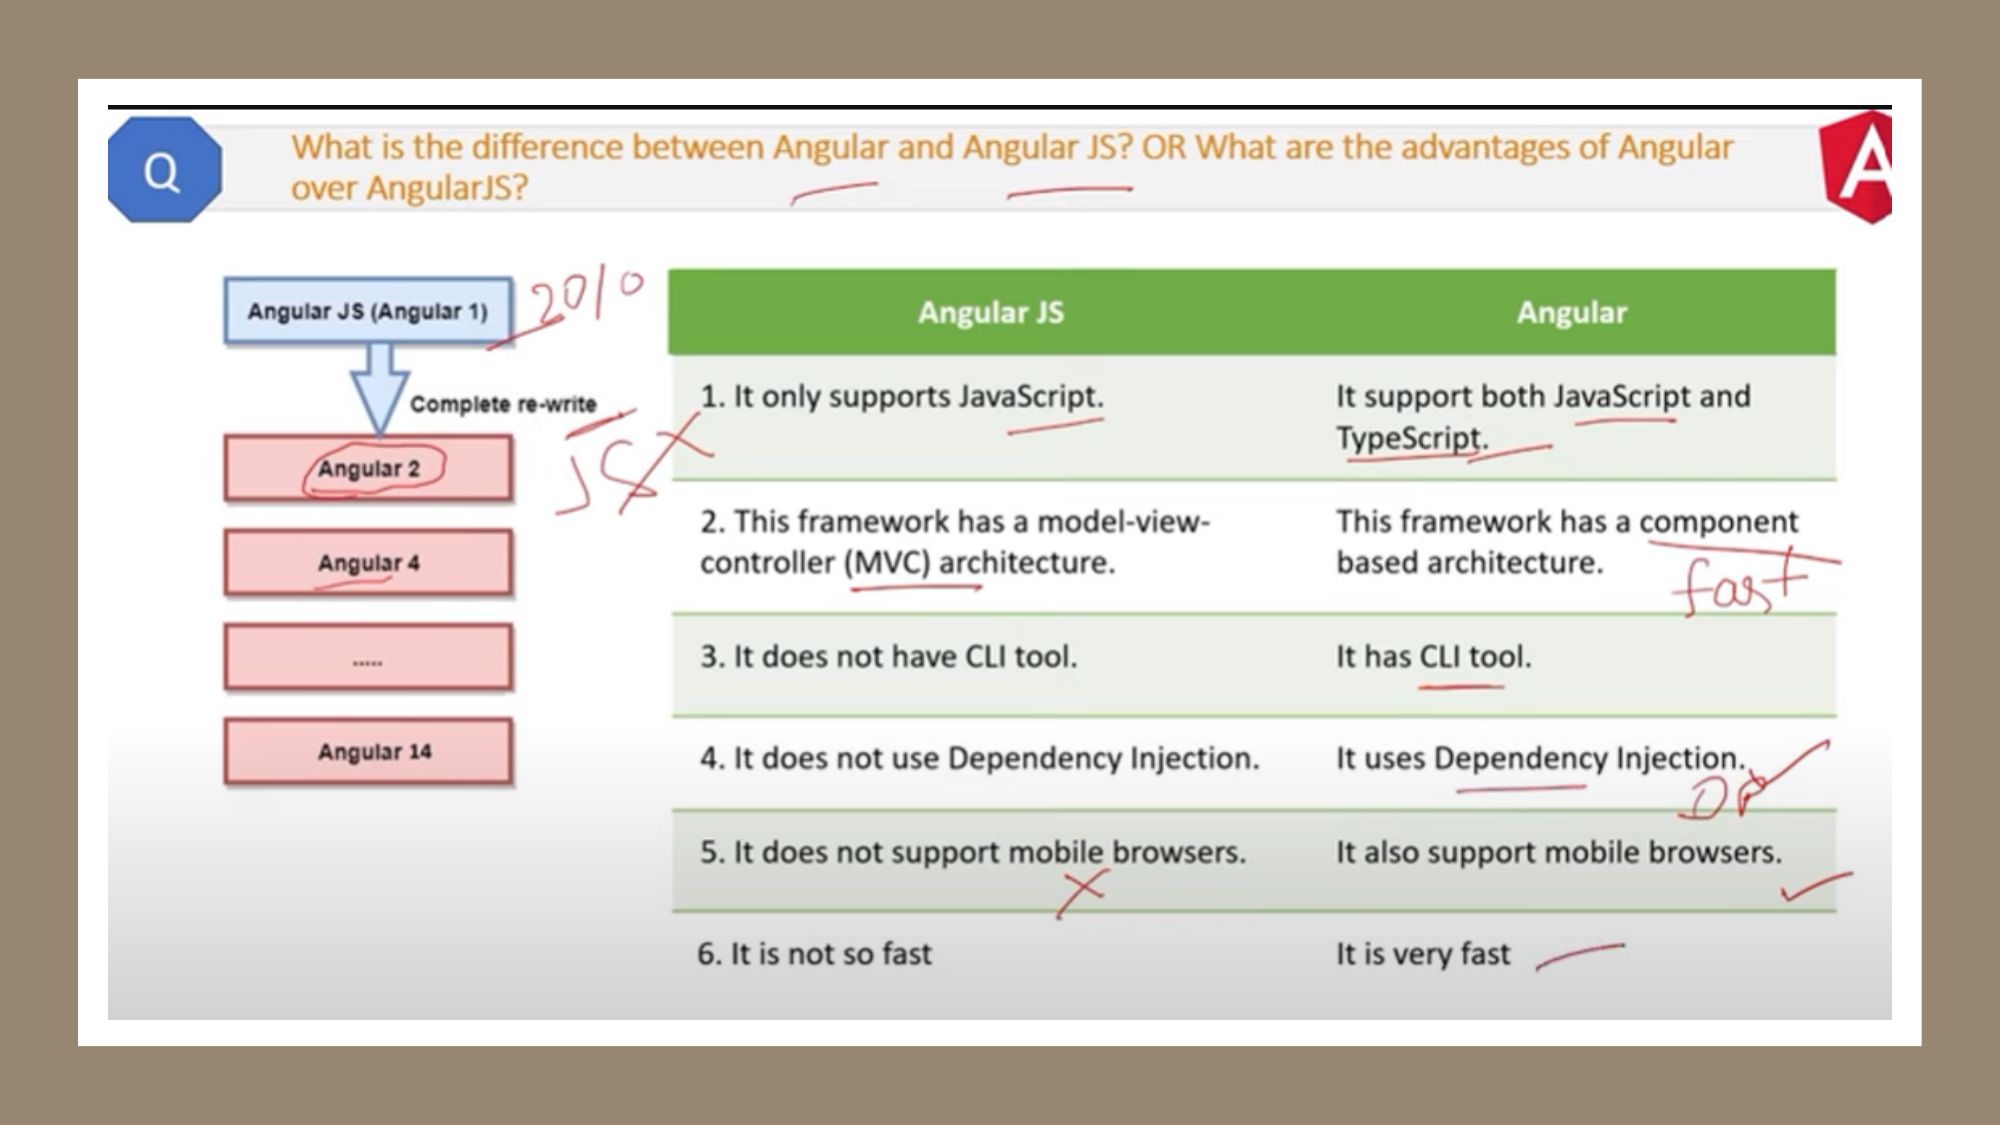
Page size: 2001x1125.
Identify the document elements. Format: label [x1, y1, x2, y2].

text_box [0, 0, 2000, 1125]
text_box [77, 78, 1923, 1047]
picture [108, 105, 1892, 1020]
